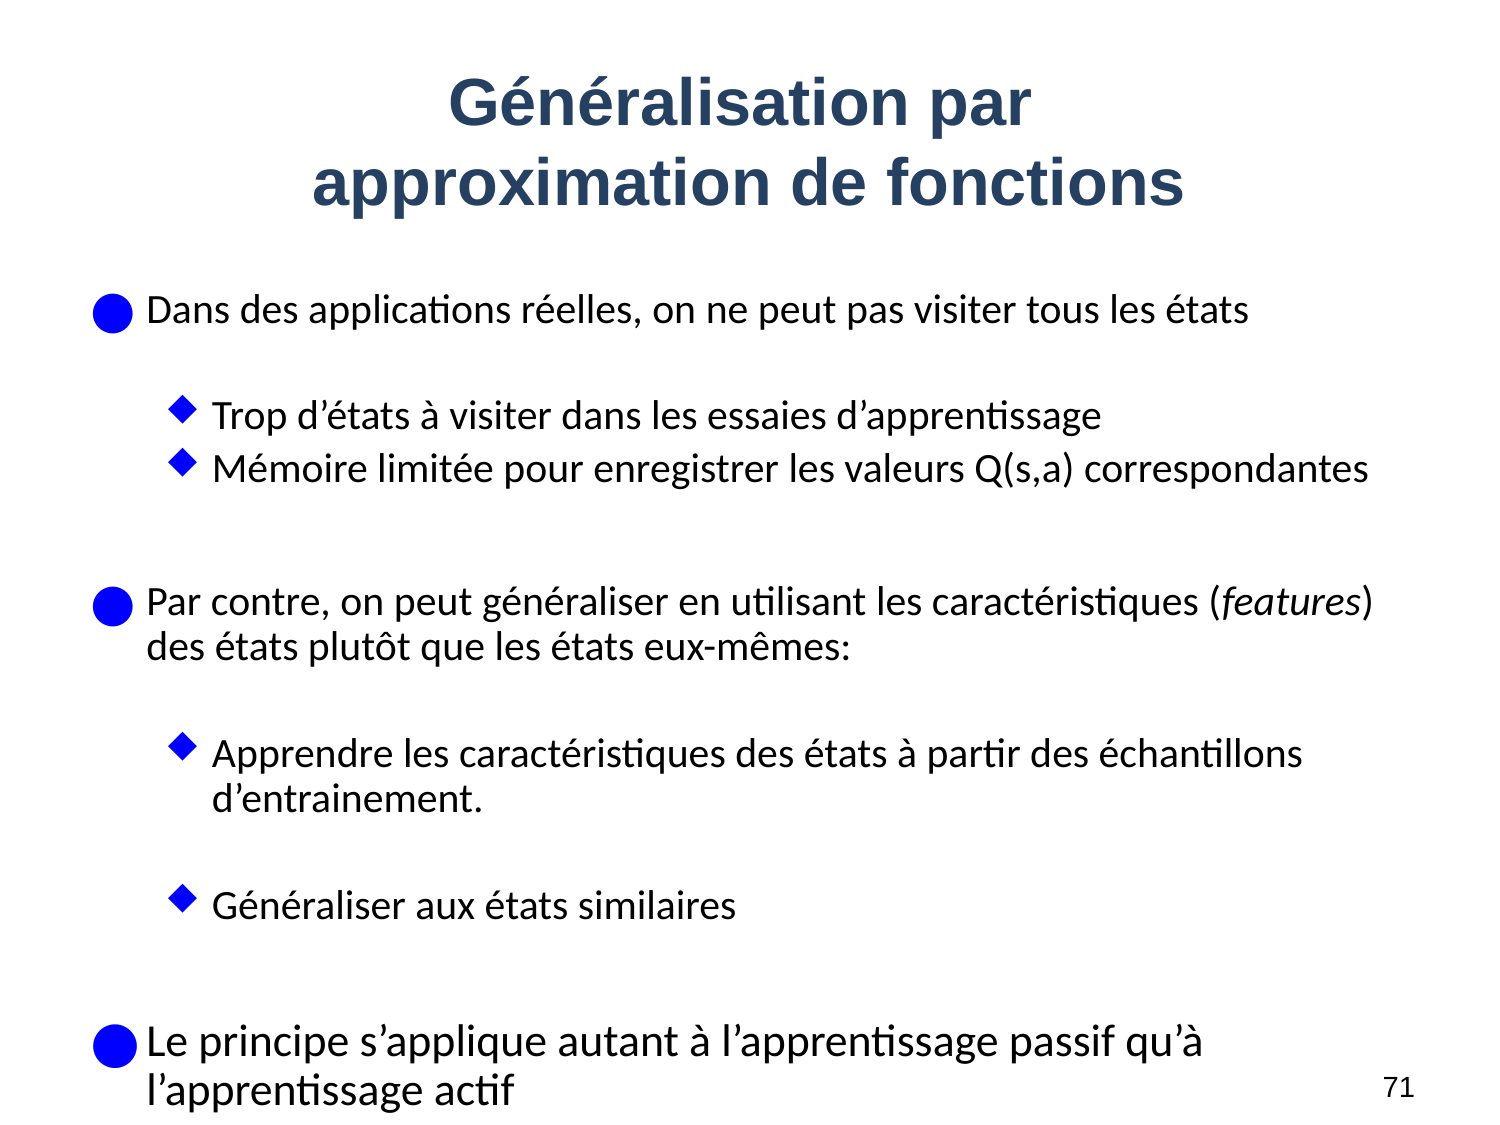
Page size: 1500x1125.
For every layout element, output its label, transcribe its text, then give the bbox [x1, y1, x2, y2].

title Généralisation par approximation de fonctions [75, 45, 1425, 233]
list Dans des applications réelles, on ne peut pas visiter tous les états Trop d’états à visiter dans les essaies d’apprentissage Mémoire limitée pour enregistrer les valeurs Q(s,a) correspondantes Par contre, on peut généraliser en utilisant les caractéristiques (features) des états plutôt que les états eux-mêmes: Apprendre les caractéristiques des états à partir des échantillons d’entrainement. Généraliser aux états similaires Le principe s’applique autant à l’apprentissage passif qu’à l’apprentissage actif [75, 279, 1456, 1057]
slide_number 71 [1080, 1056, 1431, 1117]
